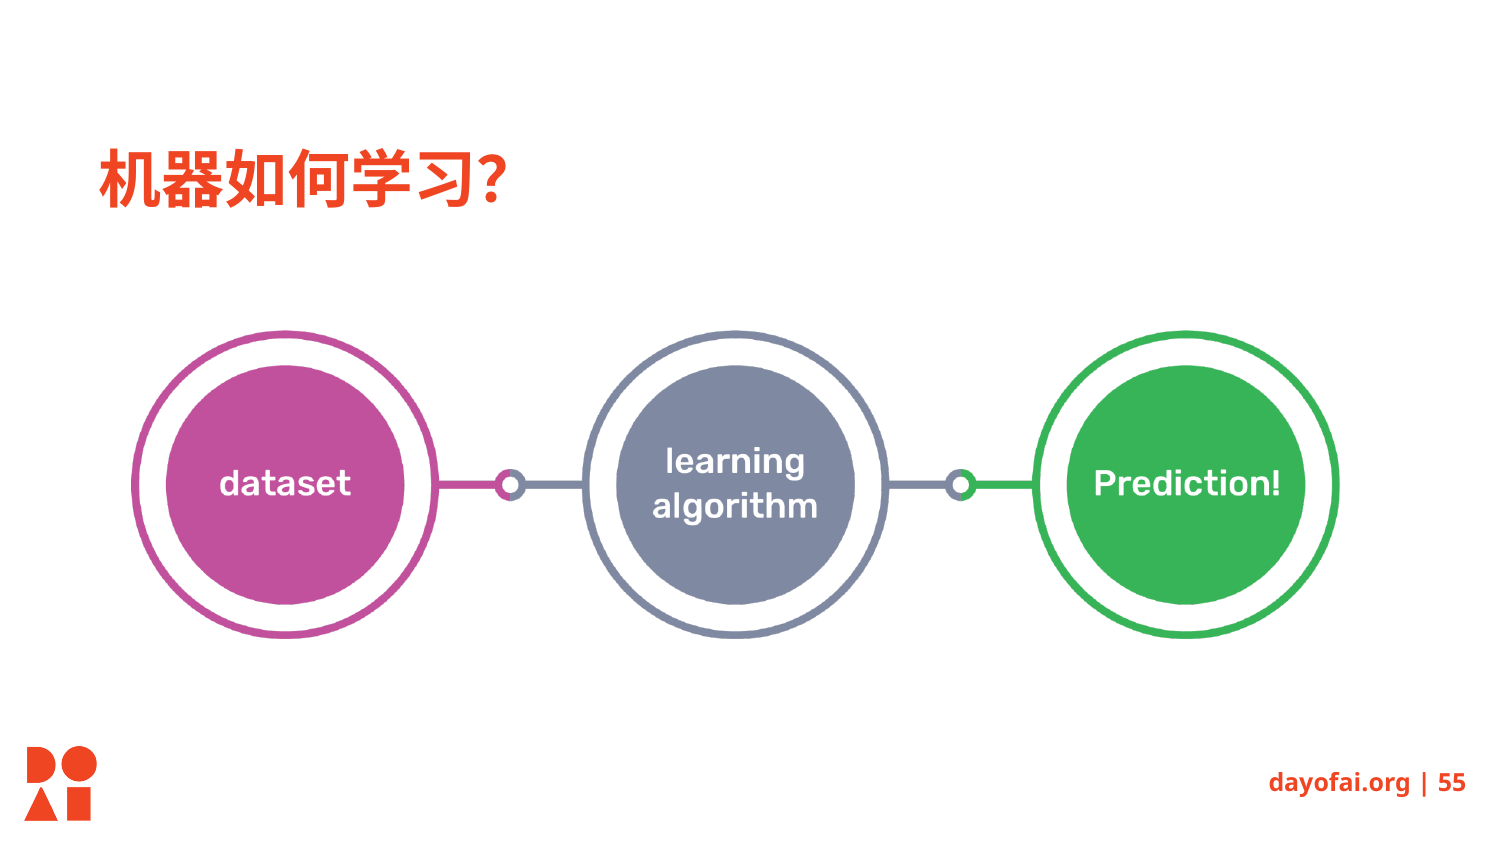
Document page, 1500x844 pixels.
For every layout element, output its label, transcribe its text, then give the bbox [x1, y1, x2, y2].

title 机器如何学习？ [83, 124, 1482, 219]
slide_number dayofai.org | [1094, 751, 1482, 816]
picture [131, 330, 1340, 640]
picture [23, 745, 97, 821]
